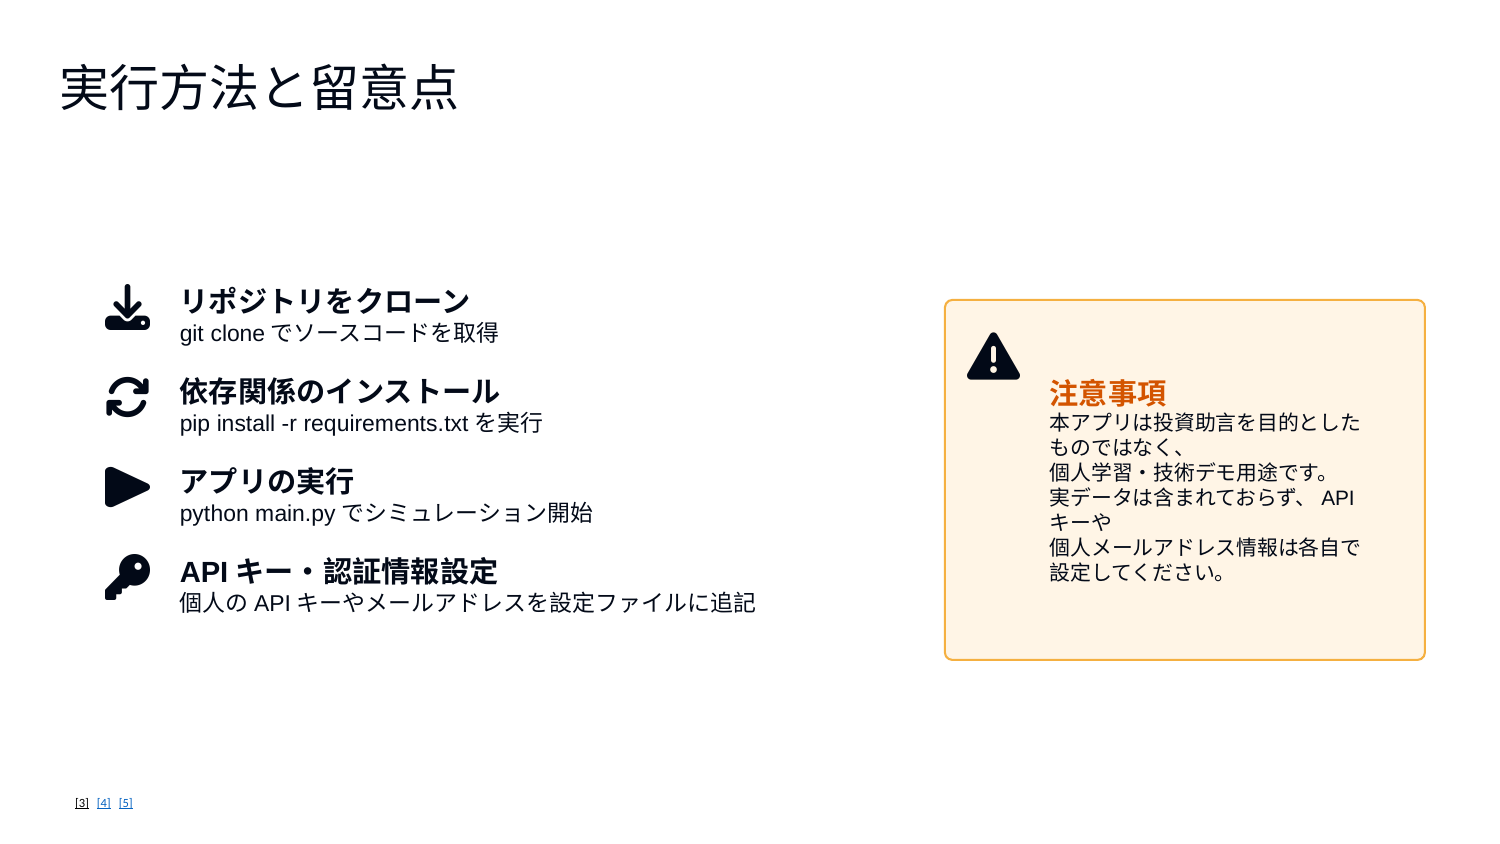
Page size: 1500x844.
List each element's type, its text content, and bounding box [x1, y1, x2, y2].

text_box リポジトリをクローン git cloneでソースコードを取得 [164, 277, 855, 353]
text_box 実行方法と留意点 [44, 45, 1455, 128]
text_box 依存関係のインストール pip install -r requirements.txtを実行 [164, 367, 855, 443]
picture [104, 284, 150, 330]
text_box [944, 299, 1425, 660]
picture [104, 464, 150, 510]
picture [104, 374, 150, 420]
text_box アプリの実行 python main.pyでシミュレーション開始 [164, 457, 855, 533]
text_box [3] [4] [5] [74, 783, 1425, 822]
text_box 注意事項 本アプリは投資助言を目的としたものではなく、 個人学習・技術デモ用途です。 実データは含まれておらず、APIキーや 個人メールアドレス情報は各自で設定してください。 [1034, 322, 1395, 638]
text_box APIキー・認証情報設定 個人のAPIキーやメールアドレスを設定ファイルに追記 [164, 547, 855, 623]
picture [967, 329, 1020, 383]
picture [104, 554, 150, 600]
